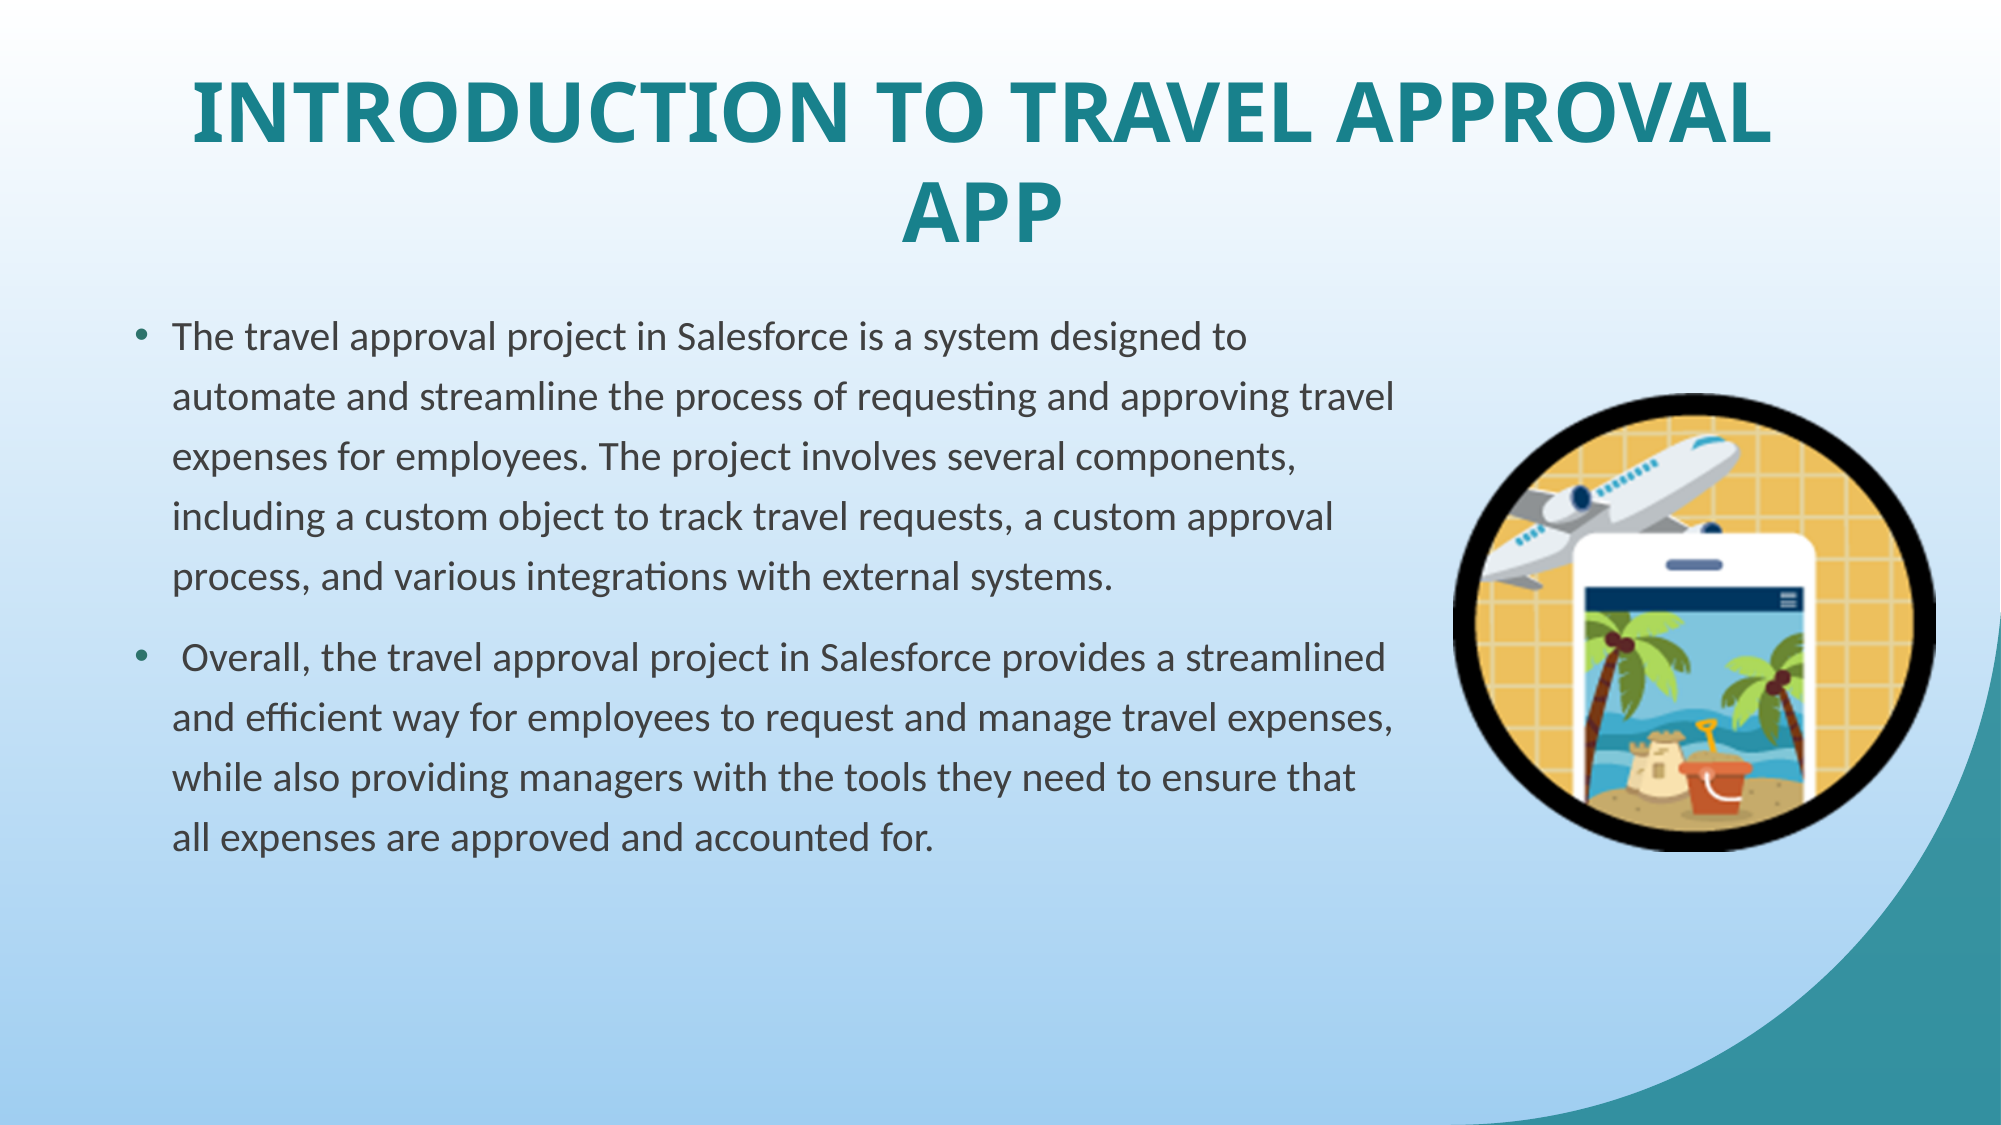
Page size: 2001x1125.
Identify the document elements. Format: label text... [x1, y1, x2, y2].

list The travel approval project in Salesforce is a system designed to automate and streamline the process of requesting and approving travel expenses for employees. The project involves several components, including a custom object to track travel requests, a custom approval process, and various integrations with external systems. Overall, the travel approval project in Salesforce provides a streamlined and efficient way for employees to request and manage travel expenses, while also providing managers with the tools they need to ensure that all expenses are approved and accounted for. [119, 291, 1417, 1052]
title INTRODUCTION TO TRAVEL APPROVAL APP [170, 50, 1797, 269]
picture [1453, 393, 1936, 852]
